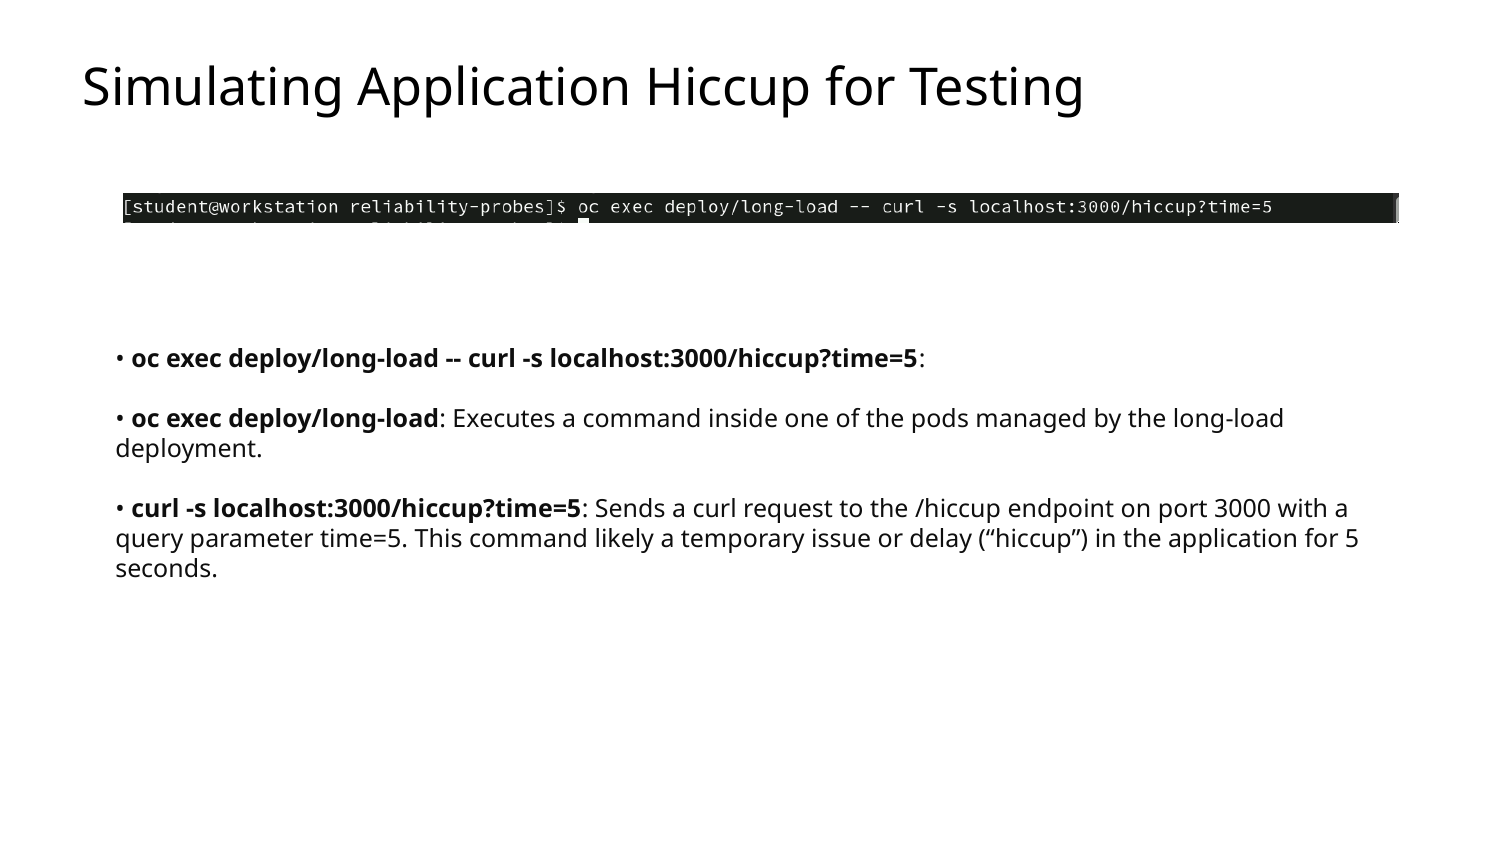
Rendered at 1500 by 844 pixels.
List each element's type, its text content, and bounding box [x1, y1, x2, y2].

picture [123, 193, 1399, 223]
title Simulating Application Hiccup for Testing [67, 38, 1455, 187]
text_box • oc exec deploy/long-load -- curl -s localhost:3000/hiccup?time=5: • oc exec deploy/long-load: Executes a command inside one of the pods managed by the long-load deployment. • curl -s localhost:3000/hiccup?time=5: Sends a curl request to the /hiccup endpoint on port 3000 with a query parameter time=5. This command likely a temporary issue or delay (“hiccup”) in the application for 5 seconds. [100, 335, 1388, 590]
